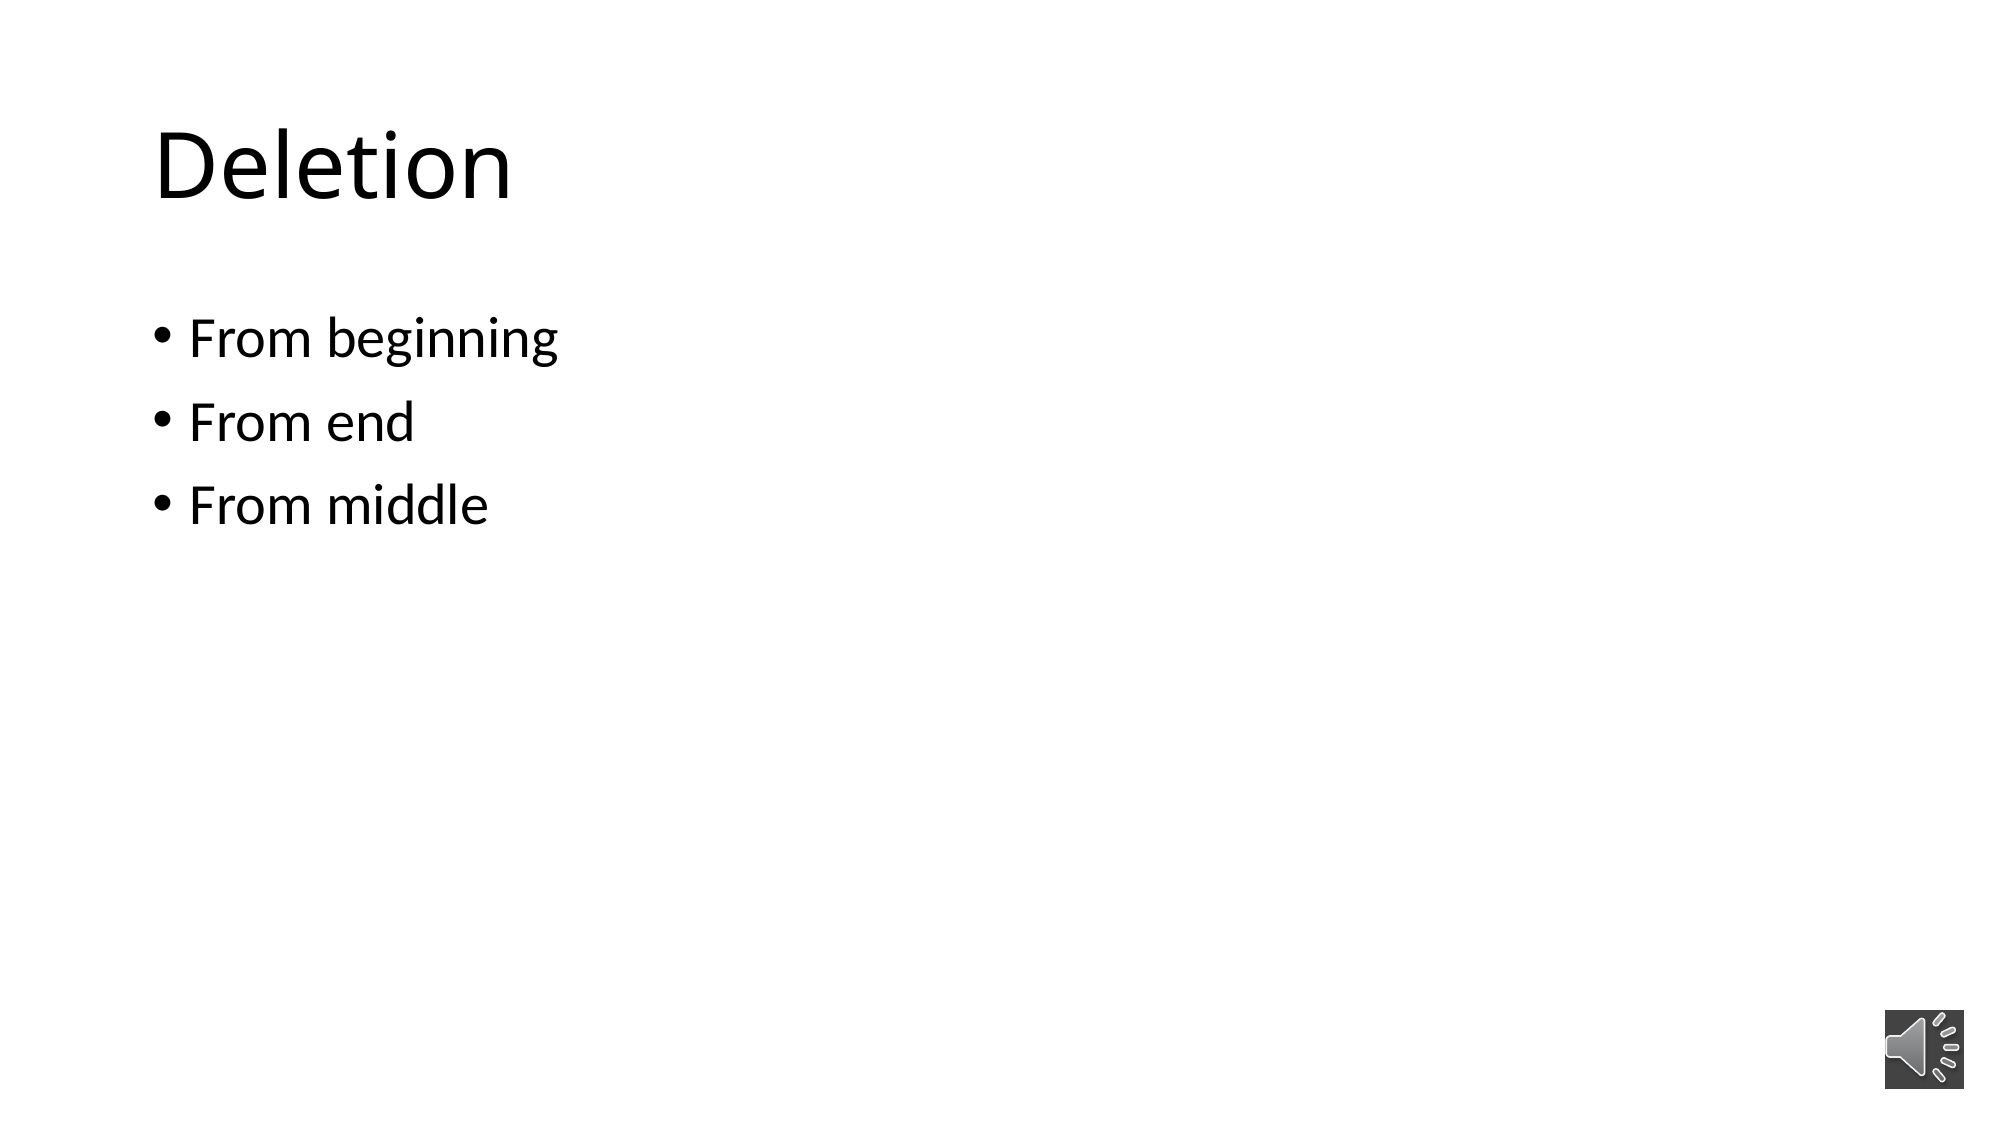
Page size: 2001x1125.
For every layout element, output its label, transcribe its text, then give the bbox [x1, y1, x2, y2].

list From beginning From end From middle [137, 299, 1863, 1014]
picture [1884, 1009, 1965, 1090]
title Deletion [137, 59, 1863, 278]
